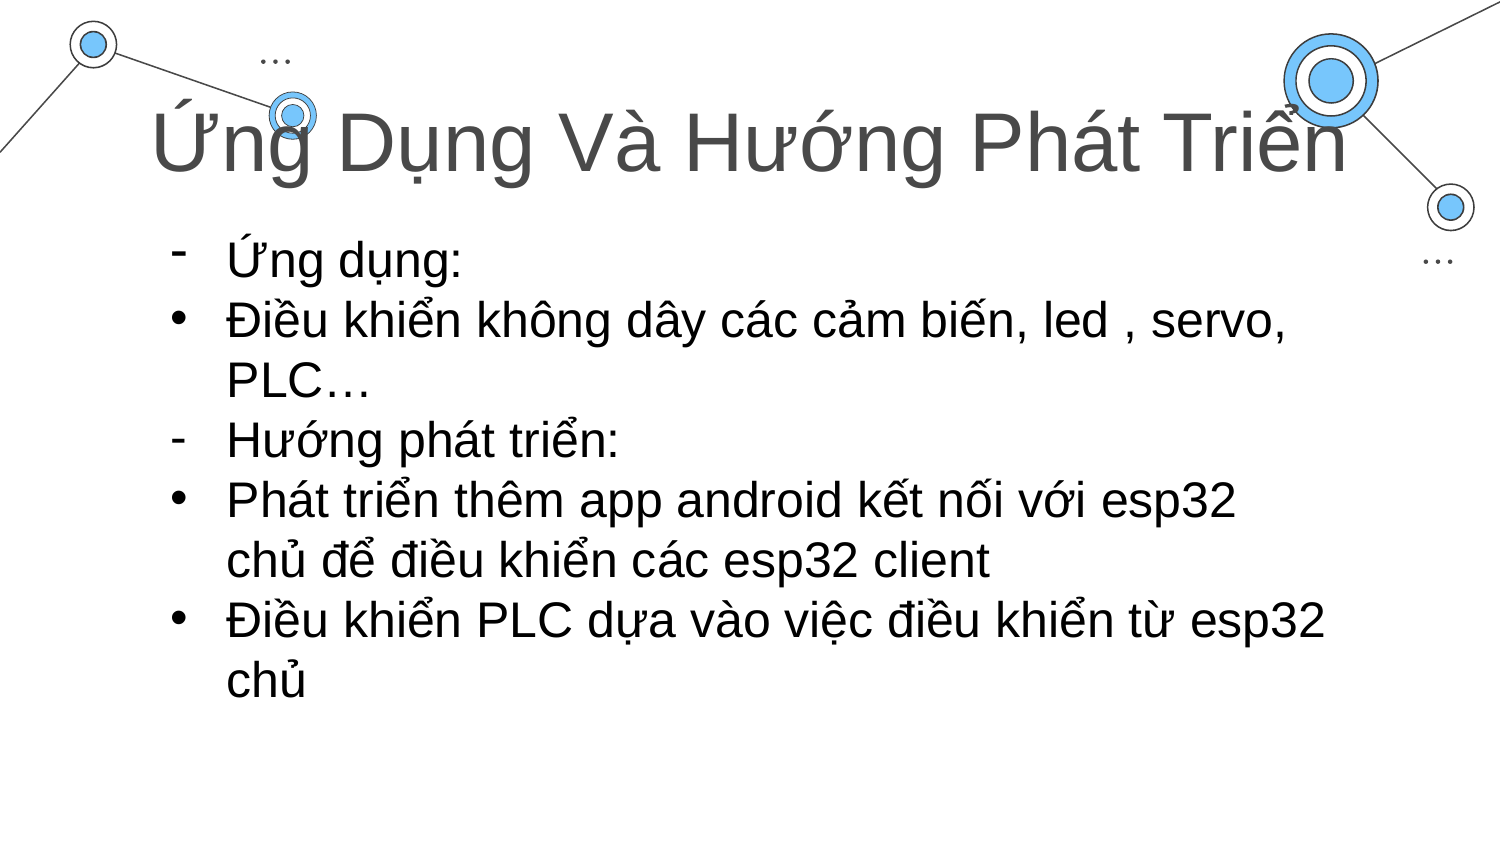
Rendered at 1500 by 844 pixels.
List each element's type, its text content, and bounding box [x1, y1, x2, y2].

text_box Ứng dụng: Điều khiển không dây các cảm biến, led , servo, PLC… Hướng phát triển: Phát triển thêm app android kết nối với esp32 chủ để điều khiển các esp32 client Điều khiển PLC dựa vào việc điều khiển từ esp32 chủ [155, 219, 1345, 715]
title Ứng Dụng Và Hướng Phát Triển [118, 73, 1382, 218]
